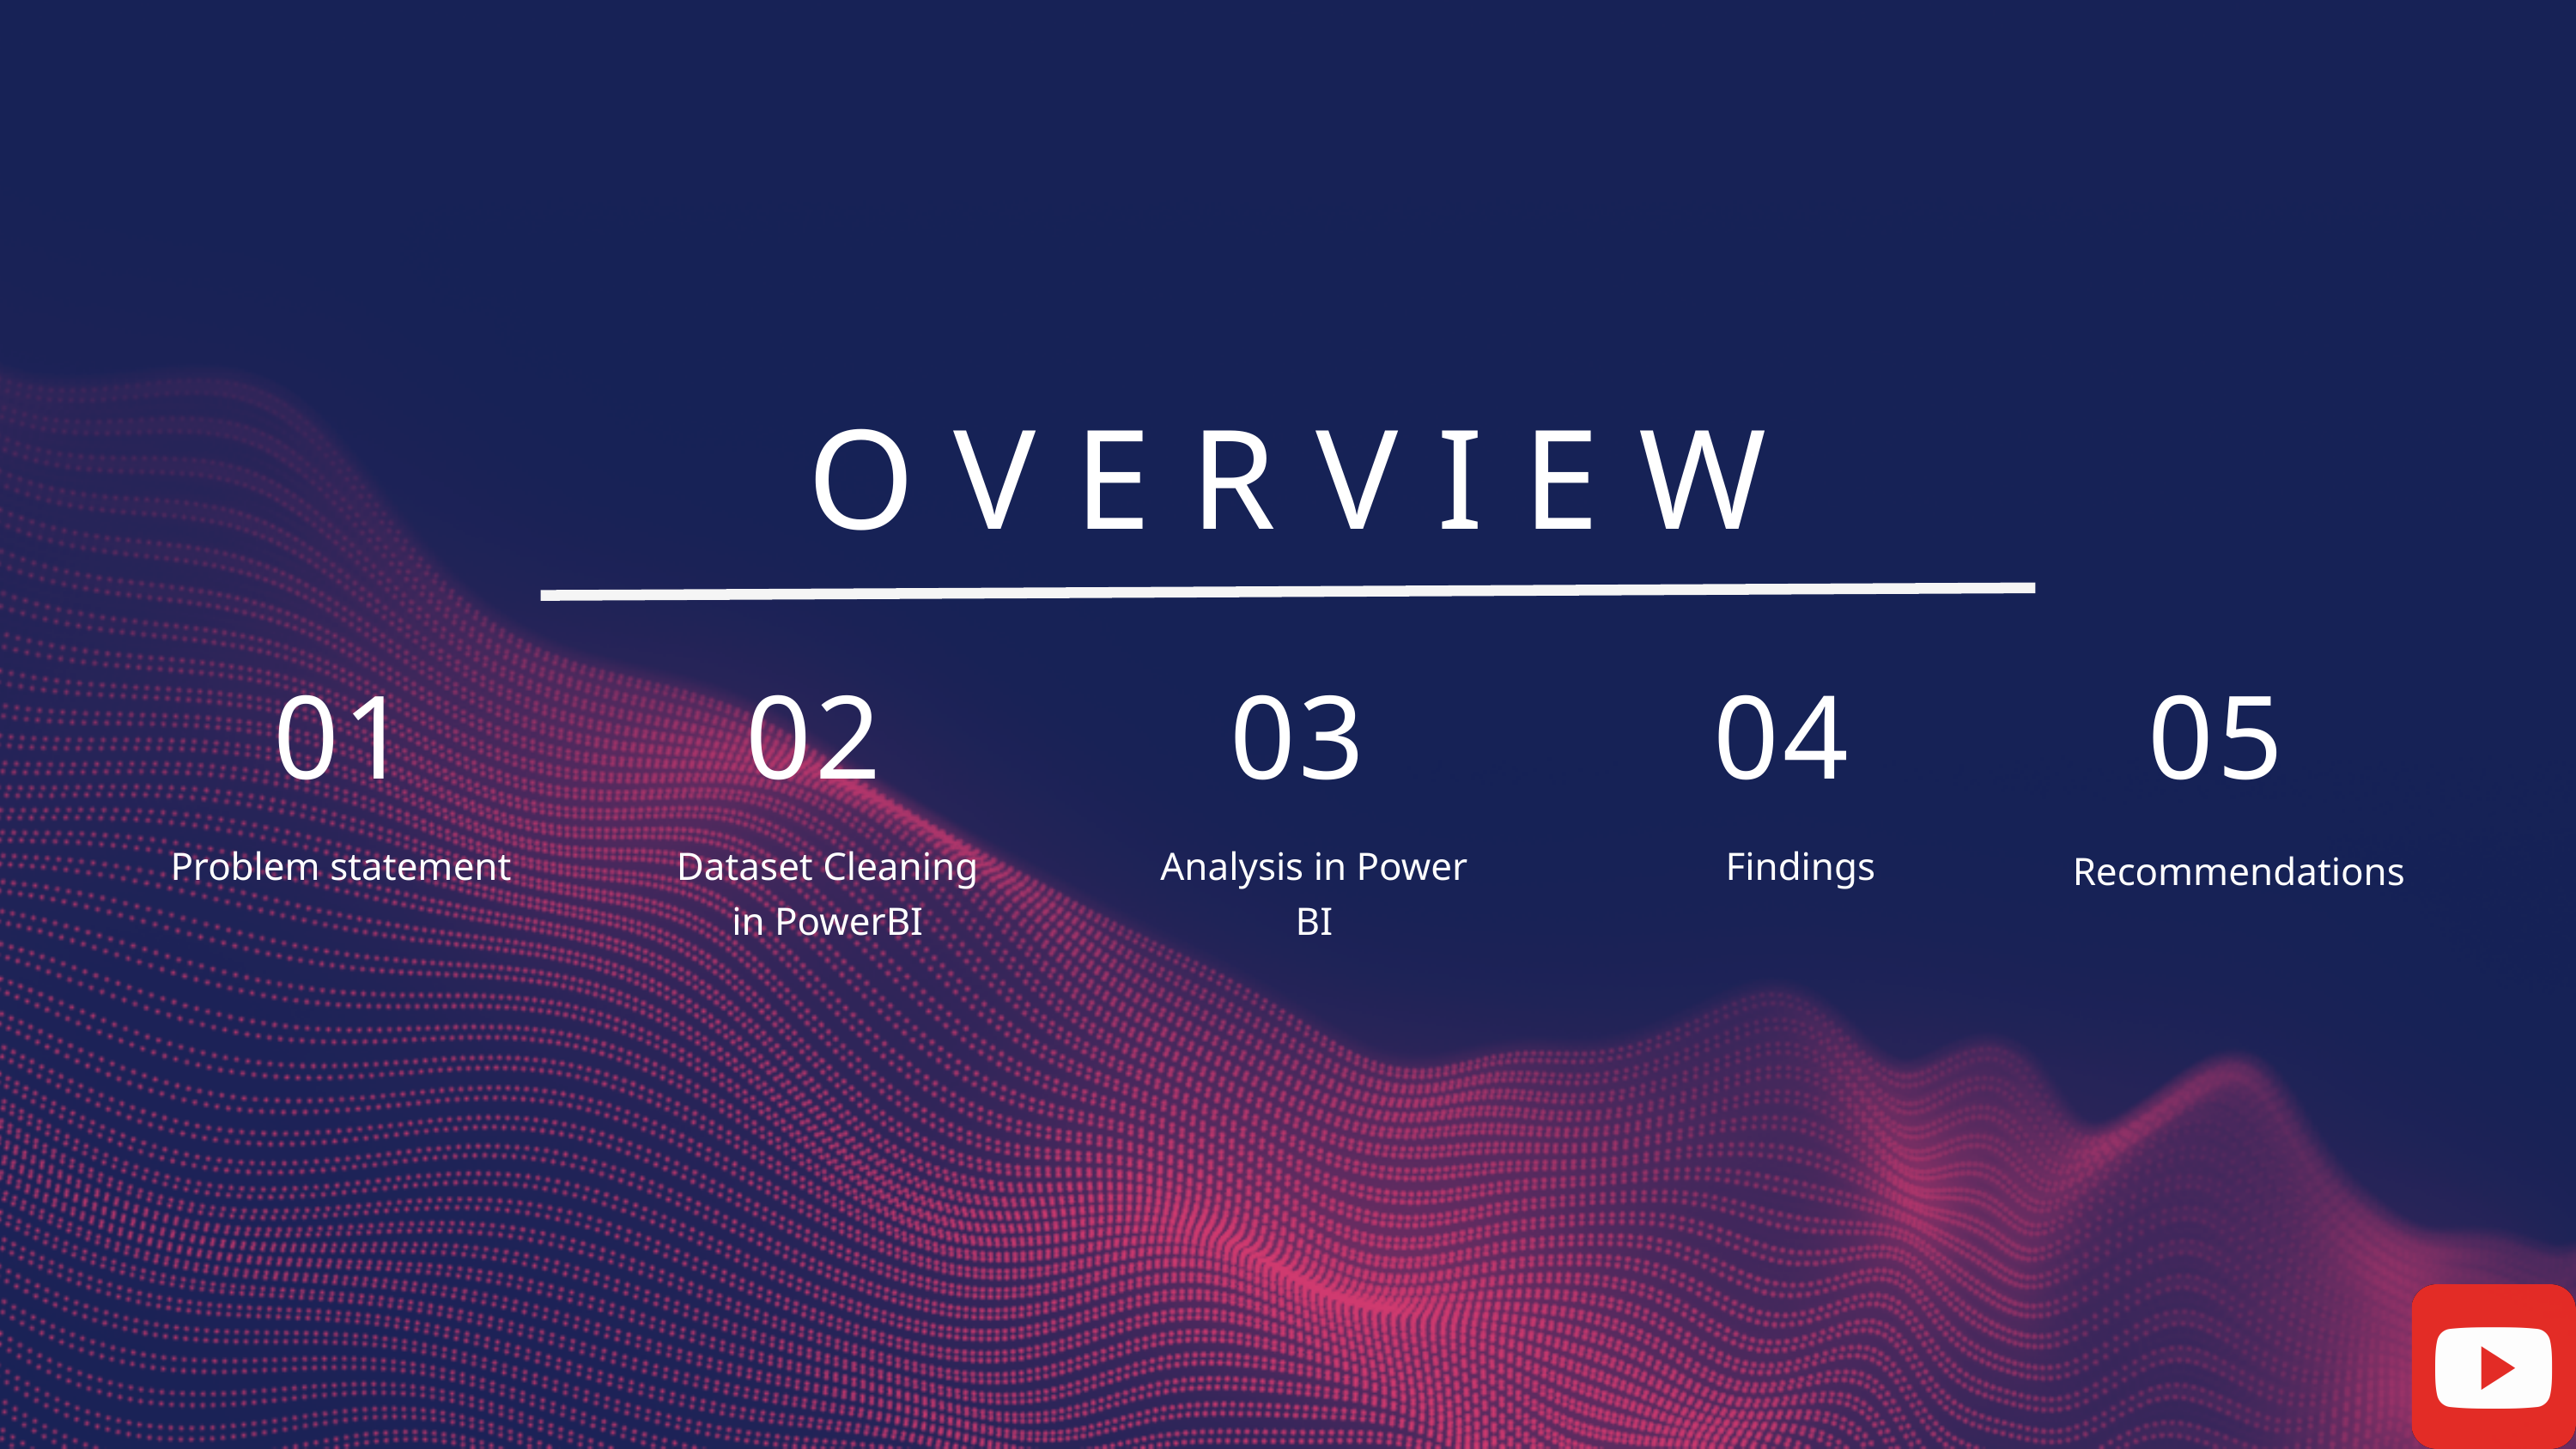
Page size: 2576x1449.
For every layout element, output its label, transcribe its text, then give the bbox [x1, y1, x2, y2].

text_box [154, 668, 2422, 938]
text_box [0, 0, 2576, 1449]
text_box OVERVIEW [540, 404, 2036, 557]
text_box [2411, 1284, 2576, 1449]
